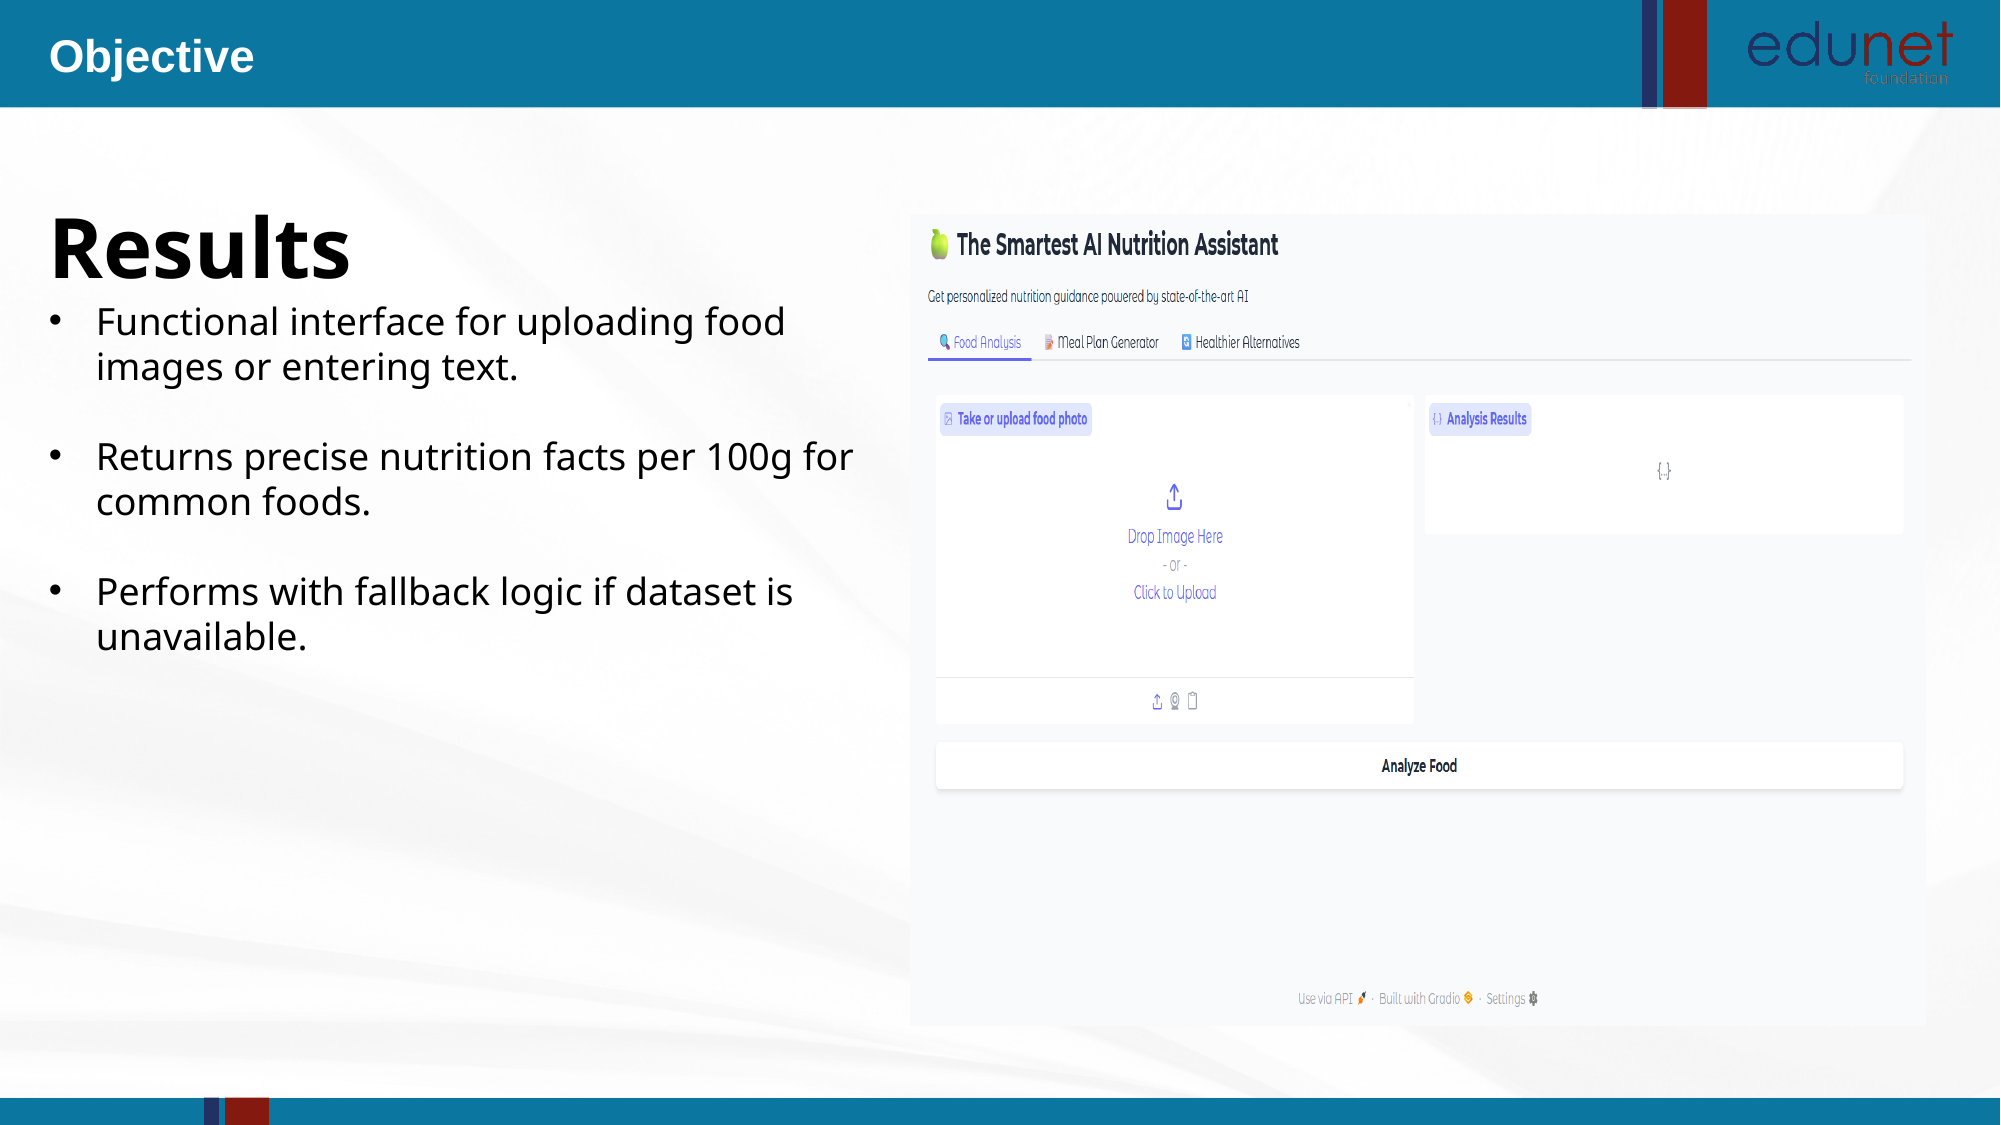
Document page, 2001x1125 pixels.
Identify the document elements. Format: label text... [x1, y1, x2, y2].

picture [909, 213, 1927, 1026]
text_box Results [34, 138, 1530, 303]
text_box Functional interface for uploading food images or entering text. Returns precise nutrition facts per 100g for common foods. Performs with fallback logic if dataset is unavailable. [34, 290, 883, 665]
text_box Objective [34, 18, 1966, 84]
